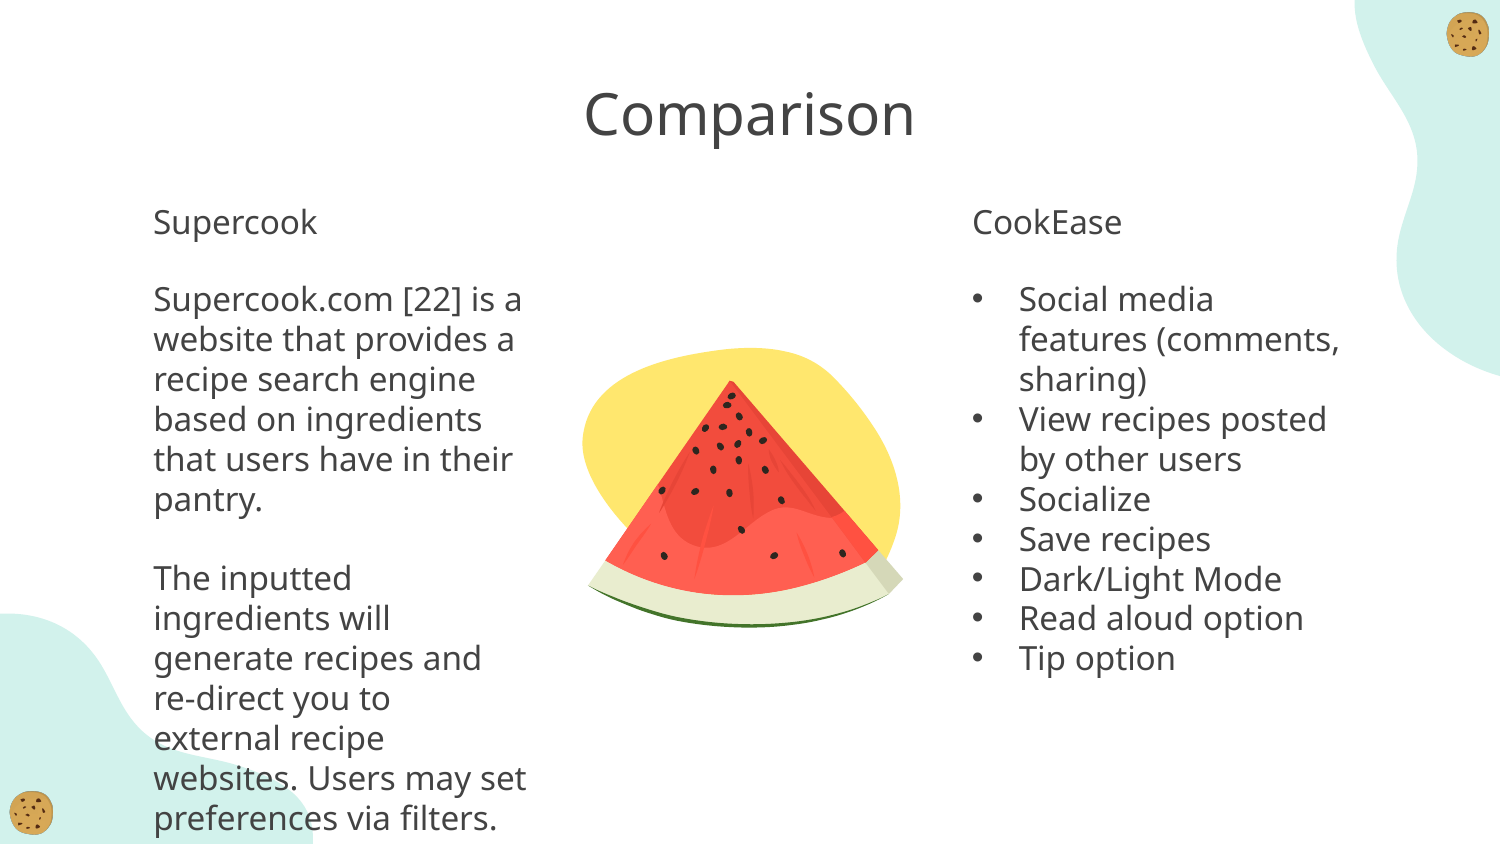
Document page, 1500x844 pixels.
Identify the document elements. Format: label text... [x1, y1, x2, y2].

text_box [620, 347, 837, 380]
picture [8, 788, 54, 837]
subtitle Social media features (comments, sharing) View recipes posted by other users Socialize Save recipes Dark/Light Mode Read aloud option Tip option [956, 263, 1362, 707]
text_box [582, 419, 587, 468]
title Comparison [109, 72, 1391, 154]
picture [1444, 10, 1490, 58]
subtitle Supercook [138, 152, 543, 263]
subtitle CookEase [957, 152, 1362, 263]
subtitle Supercook.com [22] is a website that provides a recipe search engine based on ingredients that users have in their pantry. The inputted ingredients will generate recipes and re-direct you to external recipe websites. Users may set preferences via filters. [138, 263, 543, 789]
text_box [592, 381, 908, 629]
